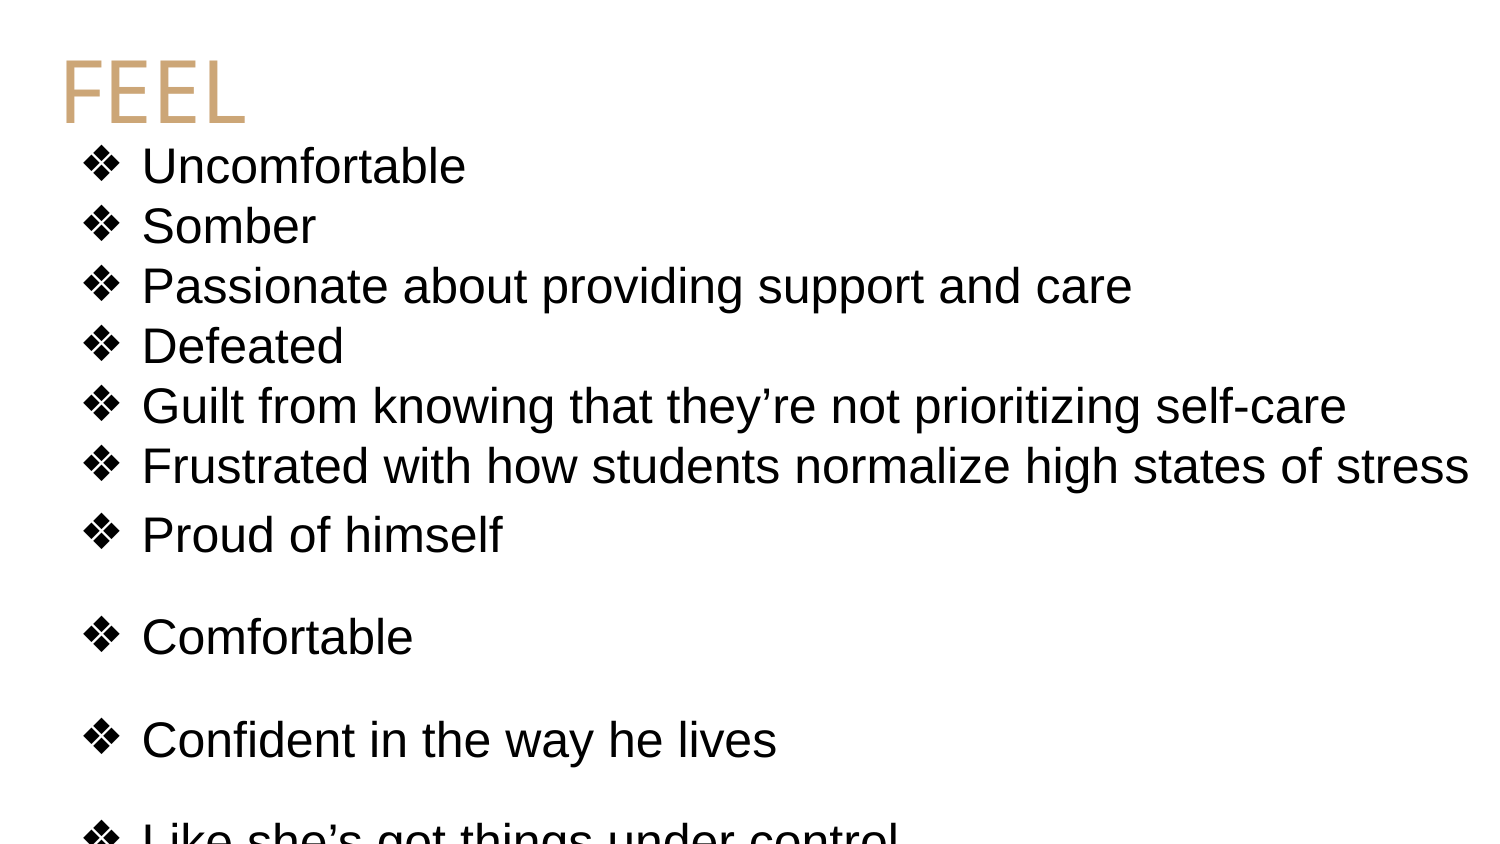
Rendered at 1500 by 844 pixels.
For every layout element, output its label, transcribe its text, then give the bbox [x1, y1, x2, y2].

subtitle Uncomfortable Somber Passionate about providing support and care Defeated Guilt from knowing that they’re not prioritizing self-care Frustrated with how students normalize high states of stress Proud of himself Comfortable Confident in the way he lives Like she’s got things under control [51, 118, 1500, 826]
title FEEL [43, 41, 708, 156]
